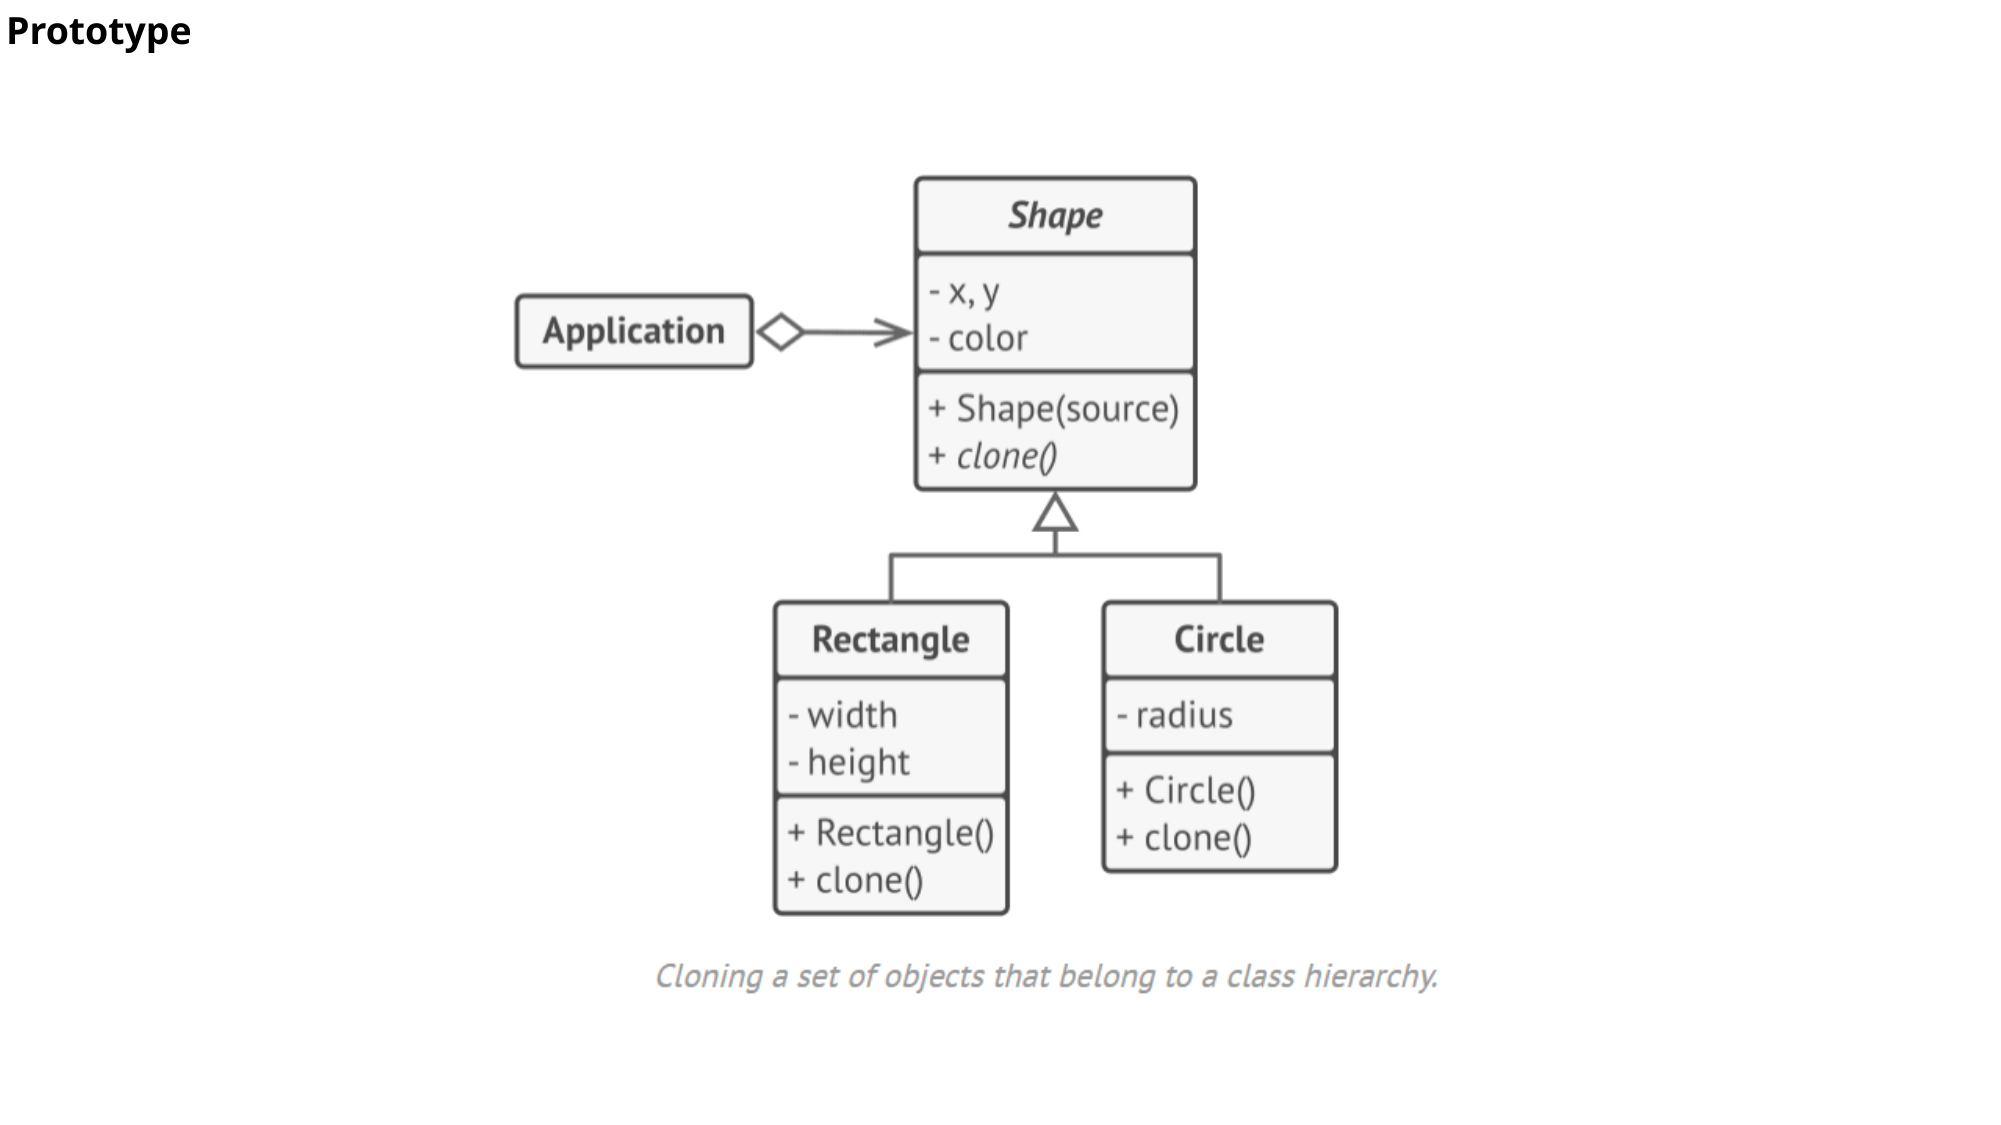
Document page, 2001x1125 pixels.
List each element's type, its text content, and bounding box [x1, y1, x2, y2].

picture [511, 86, 1489, 1039]
text_box Prototype [0, 0, 207, 60]
